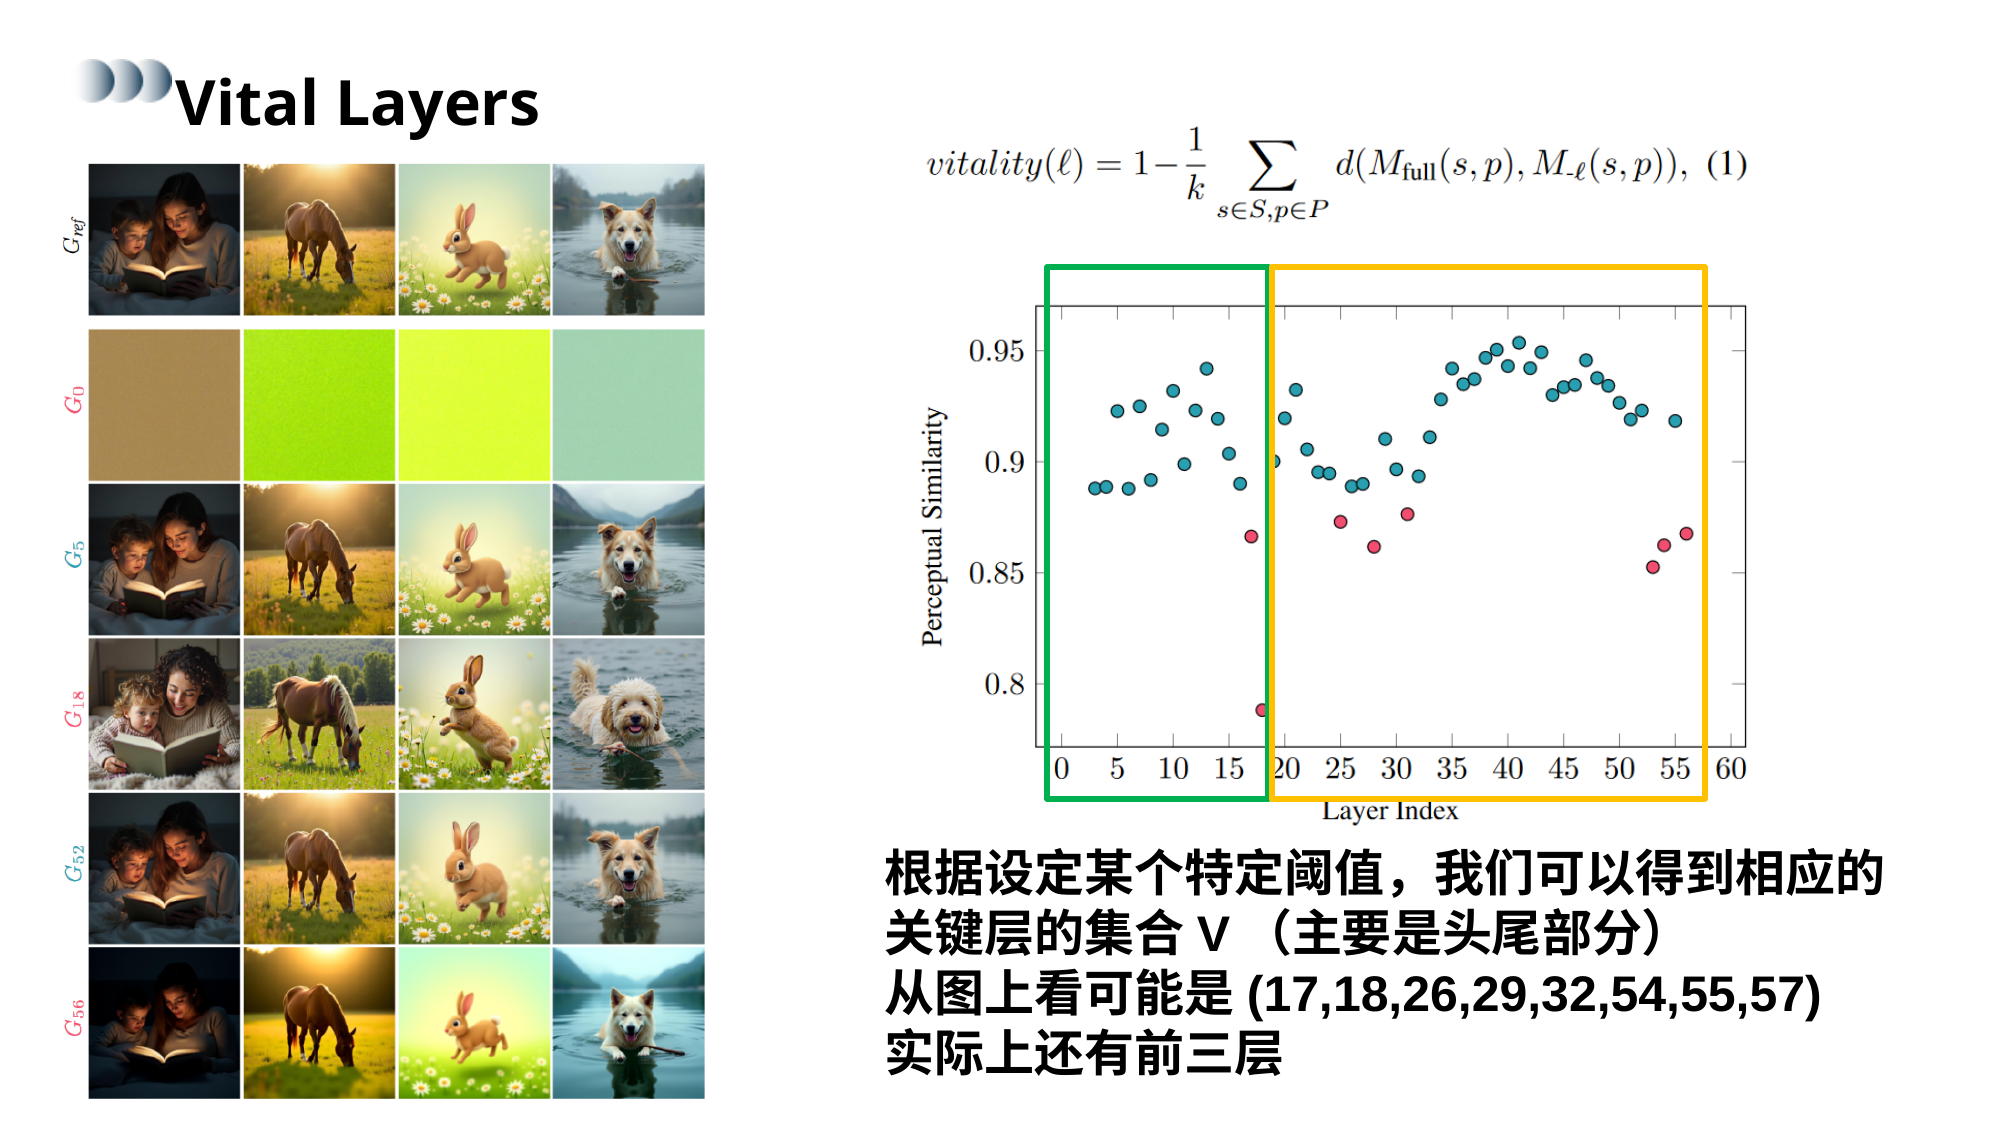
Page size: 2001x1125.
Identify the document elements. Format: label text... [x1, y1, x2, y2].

picture [69, 55, 172, 108]
text_box 根据设定某个特定阈值，我们可以得到相应的关键层的集合V（主要是头尾部分） 从图上看可能是(17,18,26,29,32,54,55,57) 实际上还有前三层 [870, 834, 1948, 1089]
picture [913, 113, 1774, 235]
picture [42, 148, 726, 1108]
picture [869, 255, 1774, 844]
text_box Vital Layers [159, 16, 1700, 147]
